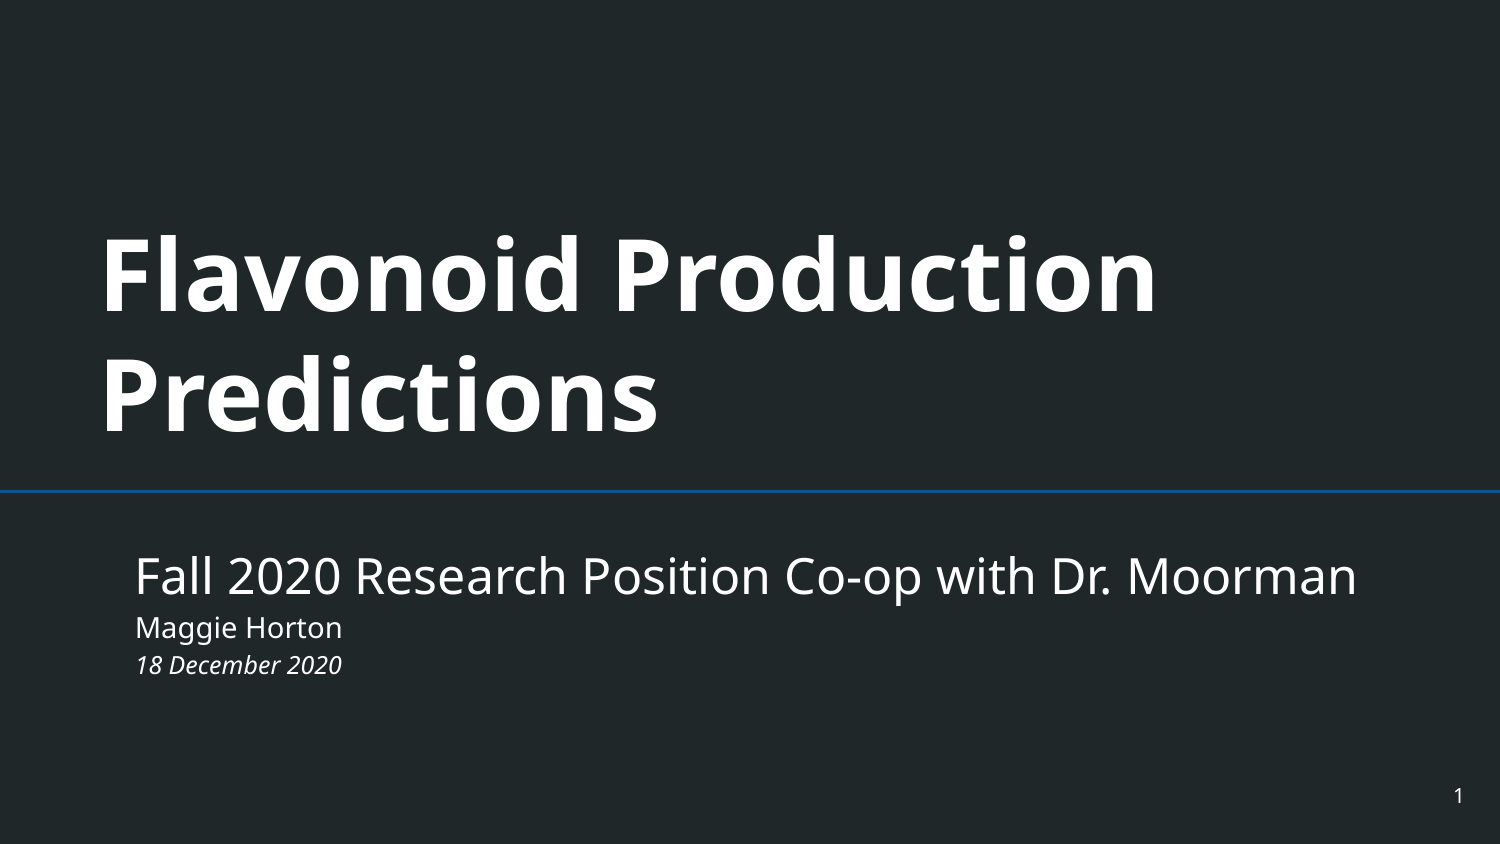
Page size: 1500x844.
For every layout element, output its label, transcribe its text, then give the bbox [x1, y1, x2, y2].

subtitle Fall 2020 Research Position Co-op with Dr. Moorman Maggie Horton 18 December 2020 [119, 520, 1381, 722]
title Flavonoid Production Predictions [83, 206, 1417, 467]
slide_number ‹#› [1389, 764, 1480, 830]
